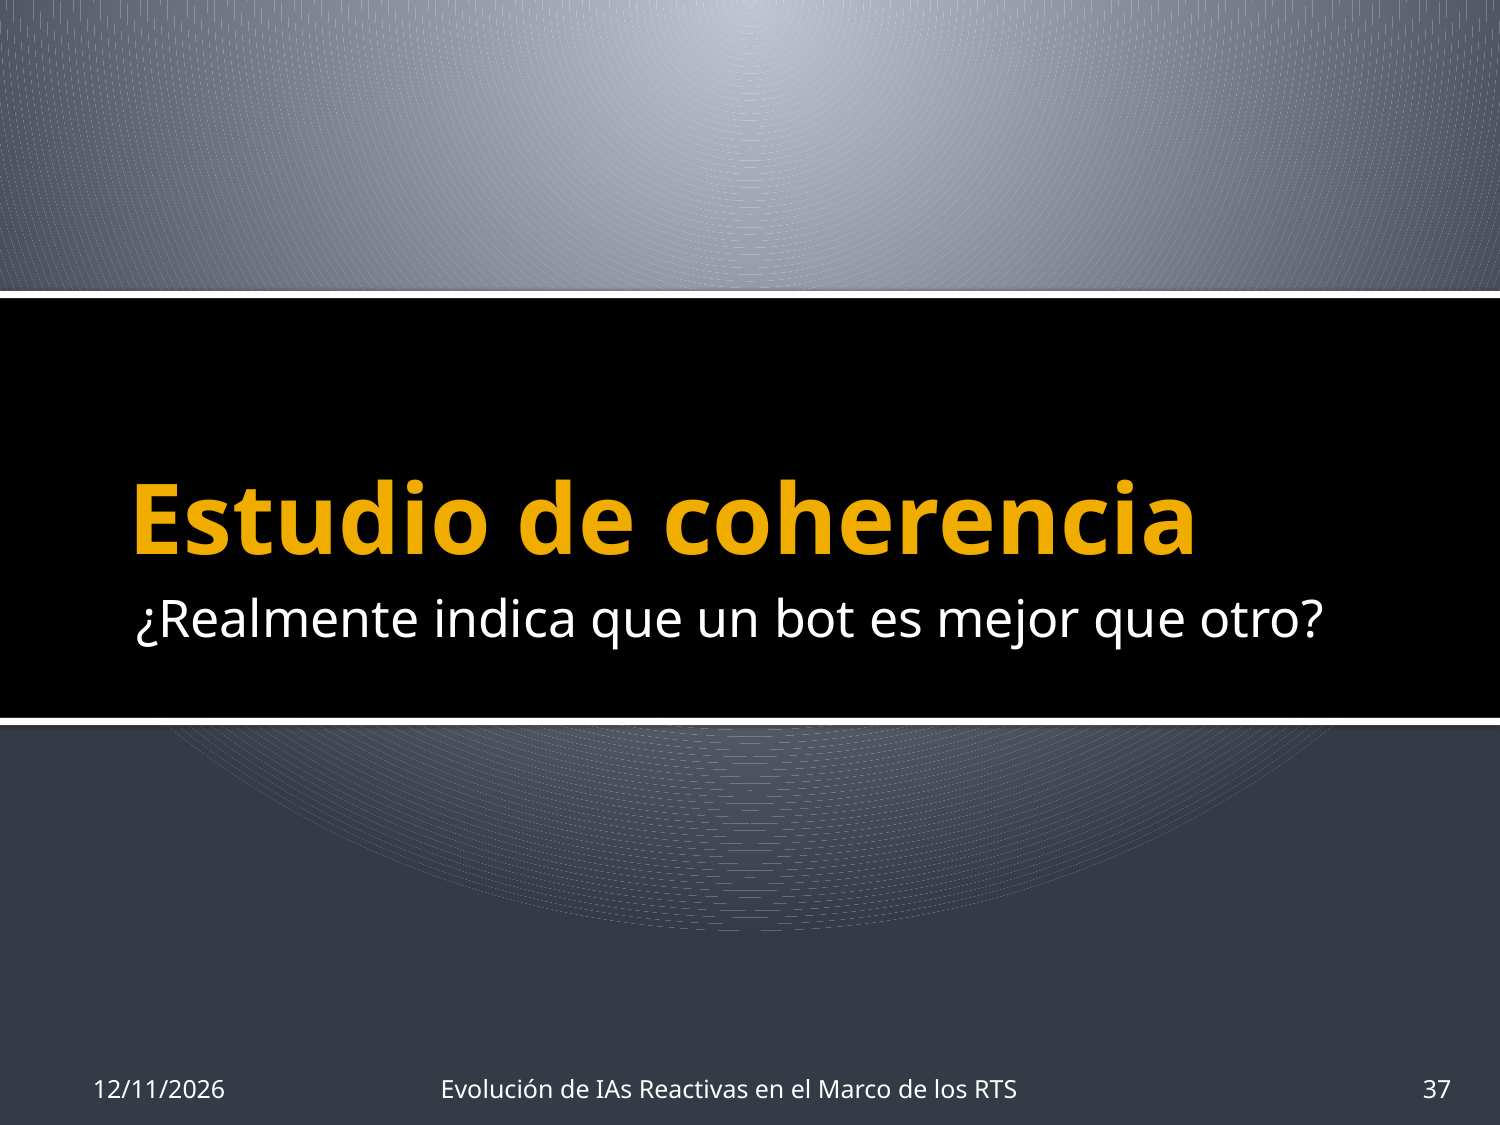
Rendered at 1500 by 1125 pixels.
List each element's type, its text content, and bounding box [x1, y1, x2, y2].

footer Evolución de IAs Reactivas en el Marco de los RTS [433, 1062, 1337, 1108]
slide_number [75, 1062, 425, 1108]
title Estudio de coherencia [113, 305, 1429, 575]
slide_number 37 [1345, 1062, 1467, 1108]
list ¿Realmente indica que un bot es mejor que otro? [112, 586, 1429, 699]
